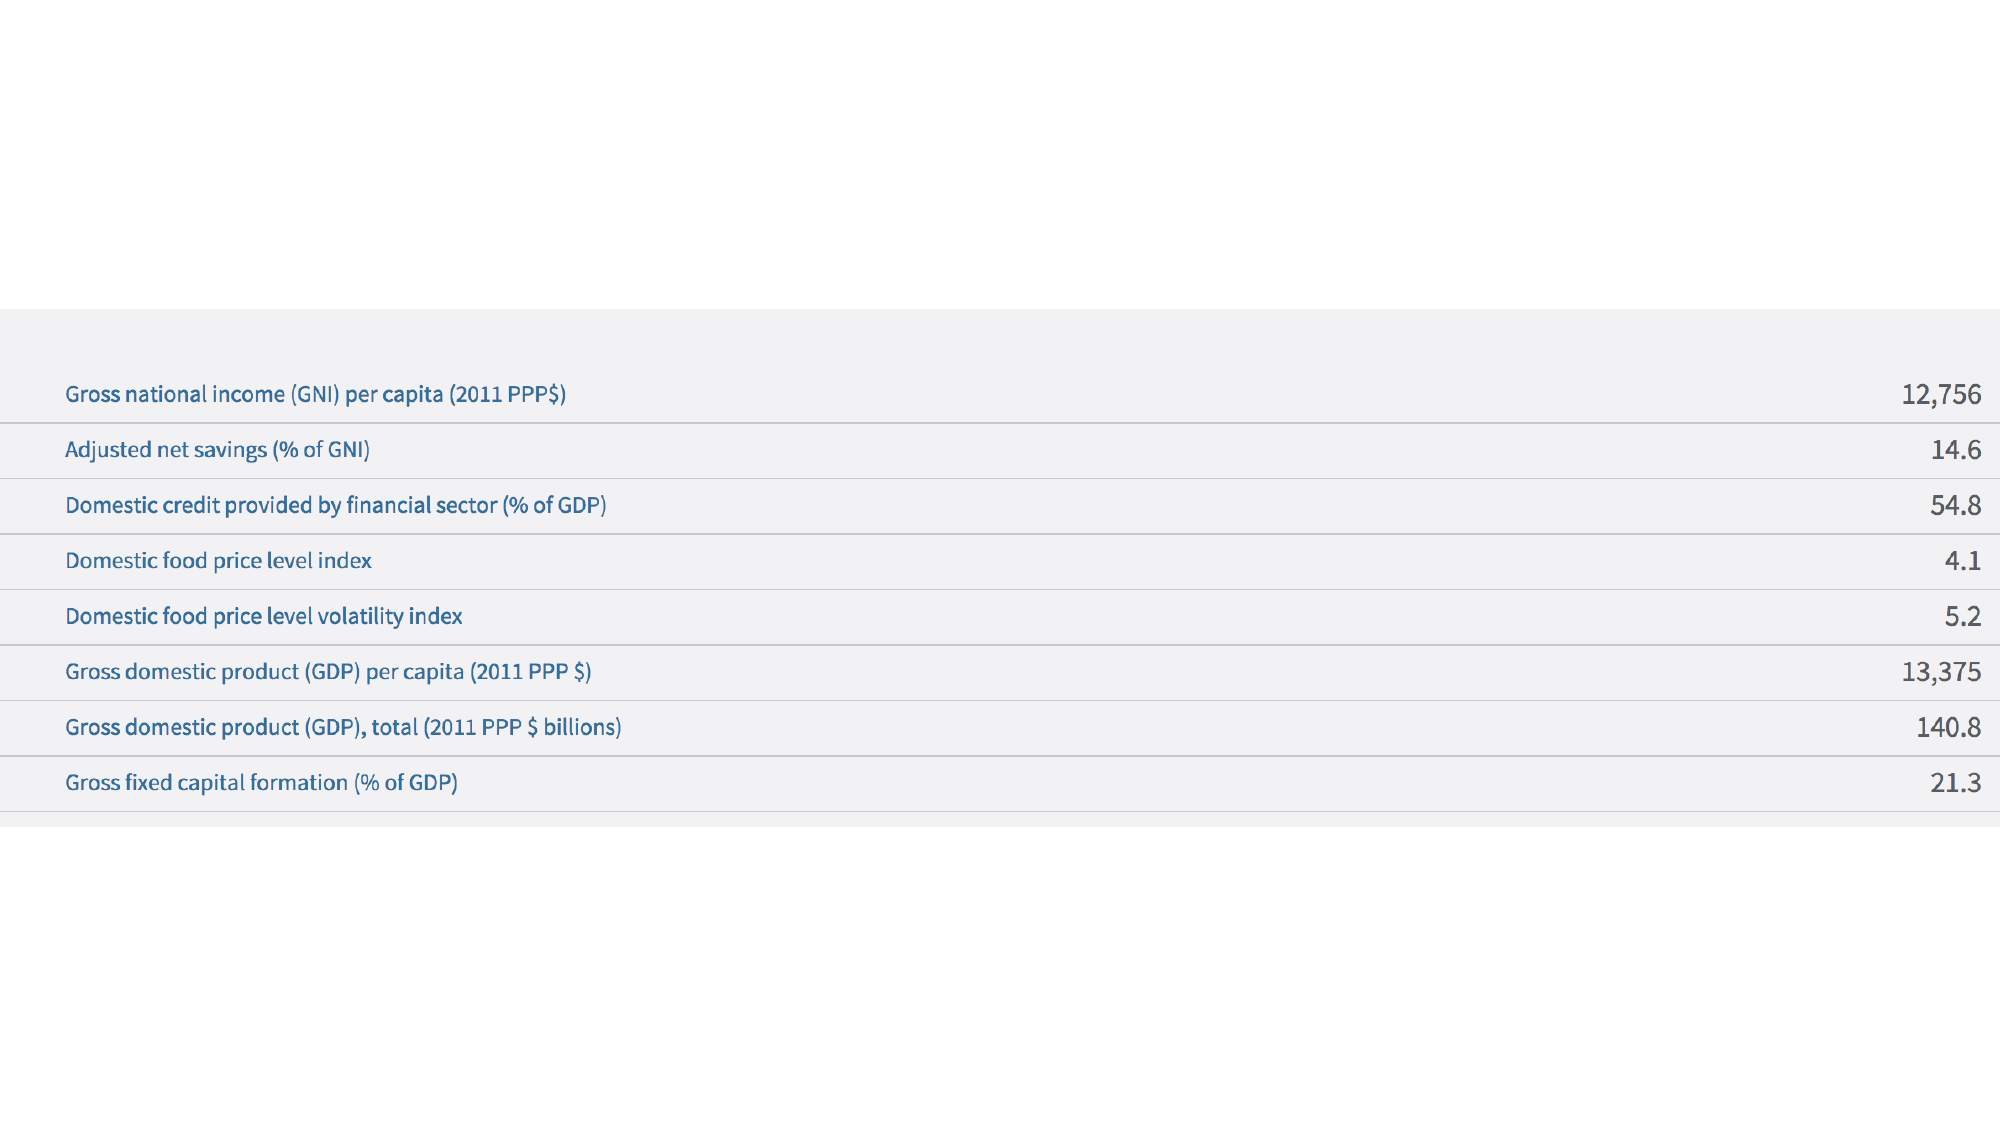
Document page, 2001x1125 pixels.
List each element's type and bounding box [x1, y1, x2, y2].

picture [0, 309, 2000, 828]
